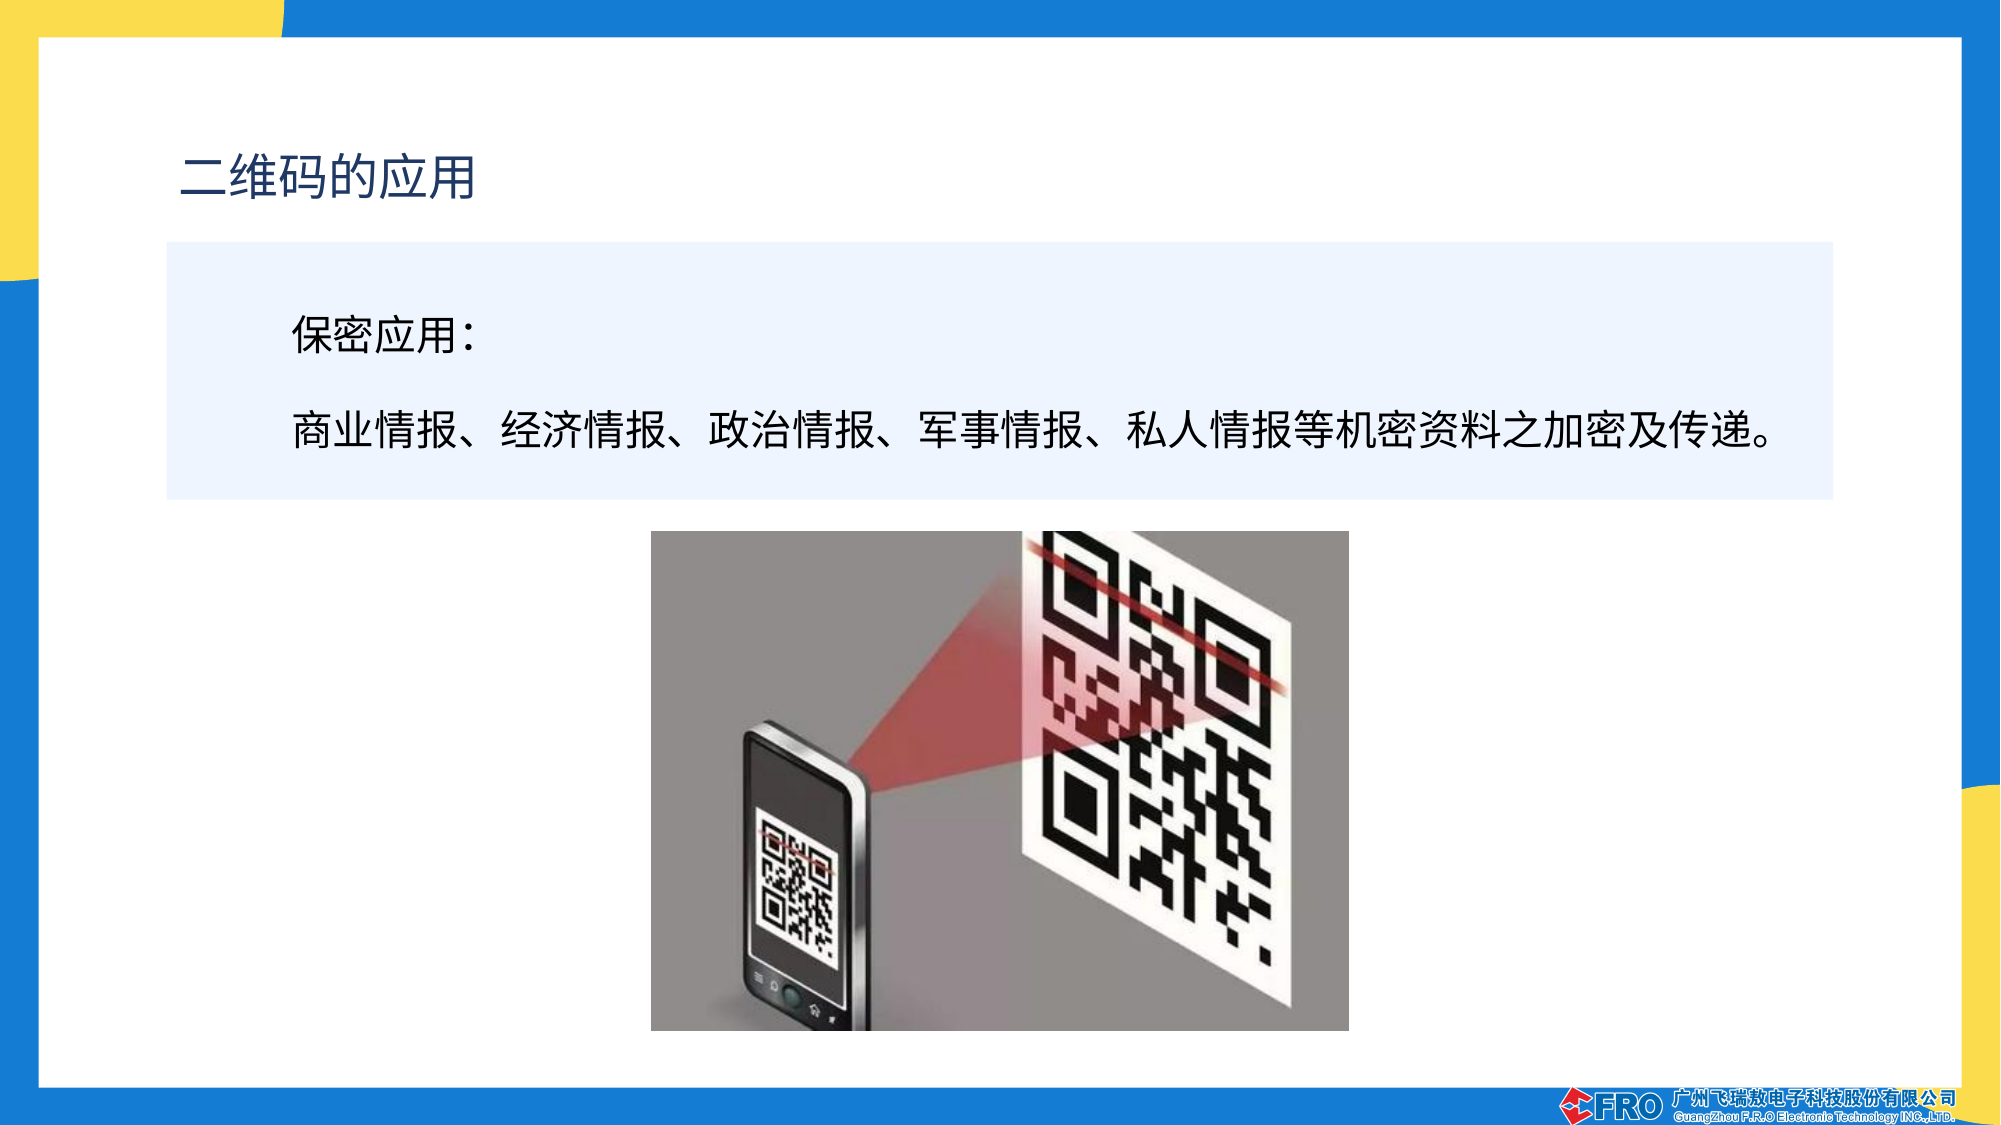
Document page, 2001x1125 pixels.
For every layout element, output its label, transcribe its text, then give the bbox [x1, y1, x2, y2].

text_box 保密应用： 商业情报、经济情报、政治情报、军事情报、私人情报等机密资料之加密及传递。 [166, 241, 1834, 501]
picture [651, 531, 1349, 1031]
picture [1559, 1087, 1956, 1125]
text_box 二维码的应用 [163, 137, 1144, 213]
